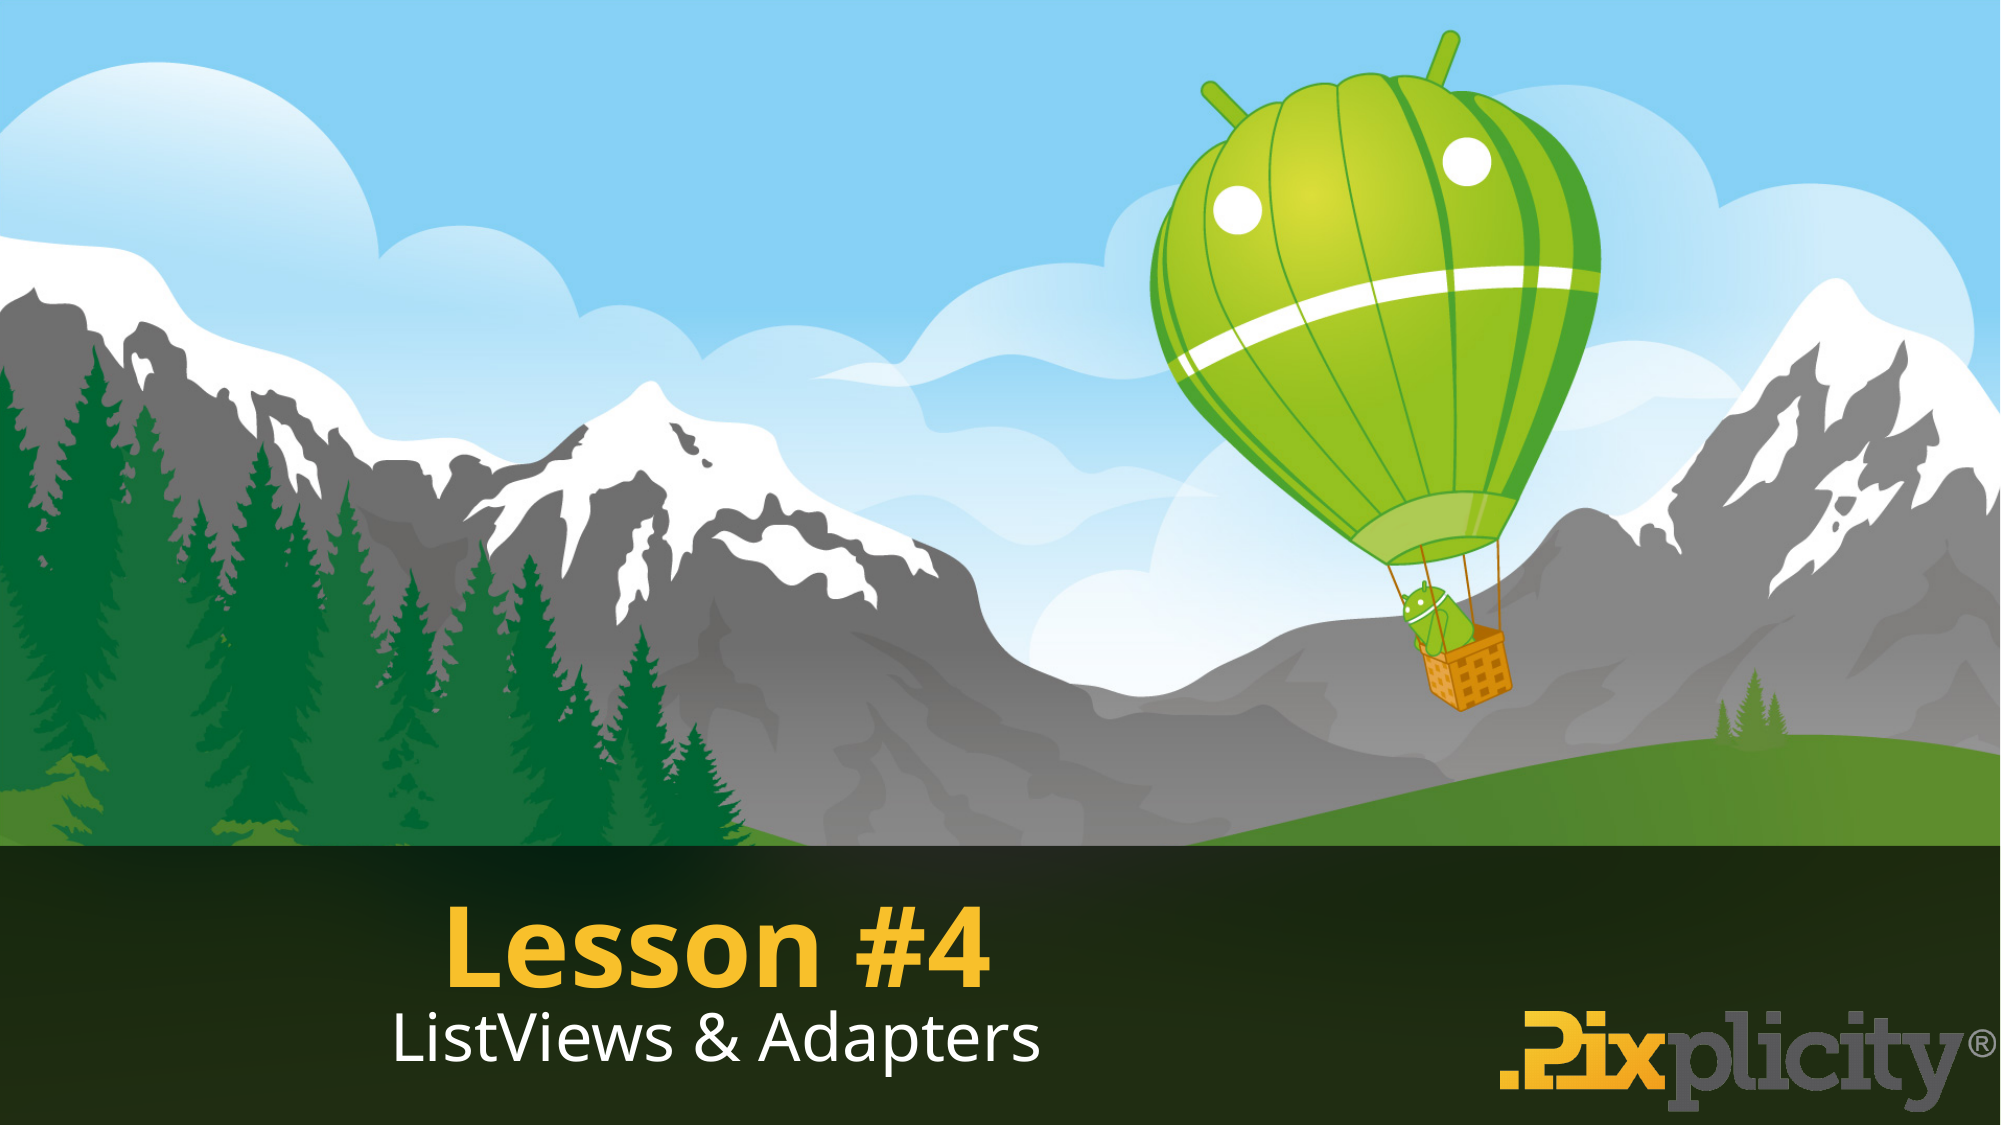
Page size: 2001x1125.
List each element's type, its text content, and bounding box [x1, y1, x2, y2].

picture [0, 0, 2001, 1125]
subtitle ListViews & Adapters [0, 987, 1449, 1125]
title Lesson #4 [0, 864, 1449, 987]
